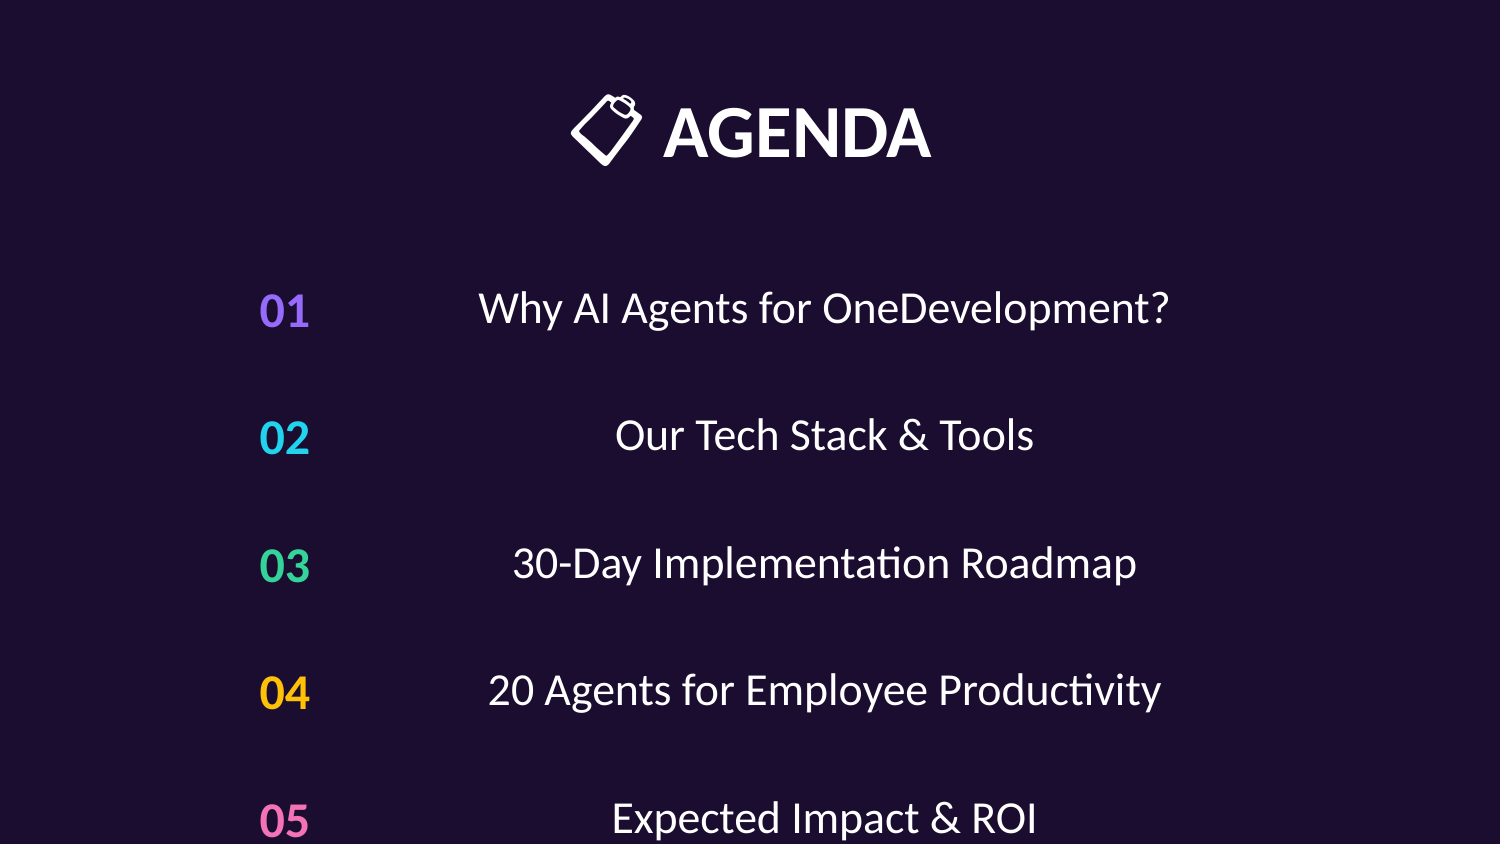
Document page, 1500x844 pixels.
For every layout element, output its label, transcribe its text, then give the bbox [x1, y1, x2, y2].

text_box Expected Impact & ROI [596, 780, 1053, 844]
text_box 20 Agents for Employee Productivity [472, 652, 1177, 723]
text_box 05 [244, 779, 326, 844]
text_box 01 [244, 269, 326, 345]
text_box 04 [244, 652, 326, 728]
text_box 📋 AGENDA [552, 74, 948, 180]
text_box Our Tech Stack & Tools [600, 397, 1050, 468]
text_box 03 [244, 524, 326, 600]
text_box 02 [244, 397, 326, 473]
text_box Why AI Agents for OneDevelopment? [463, 270, 1187, 340]
text_box 30-Day Implementation Roadmap [497, 525, 1153, 595]
